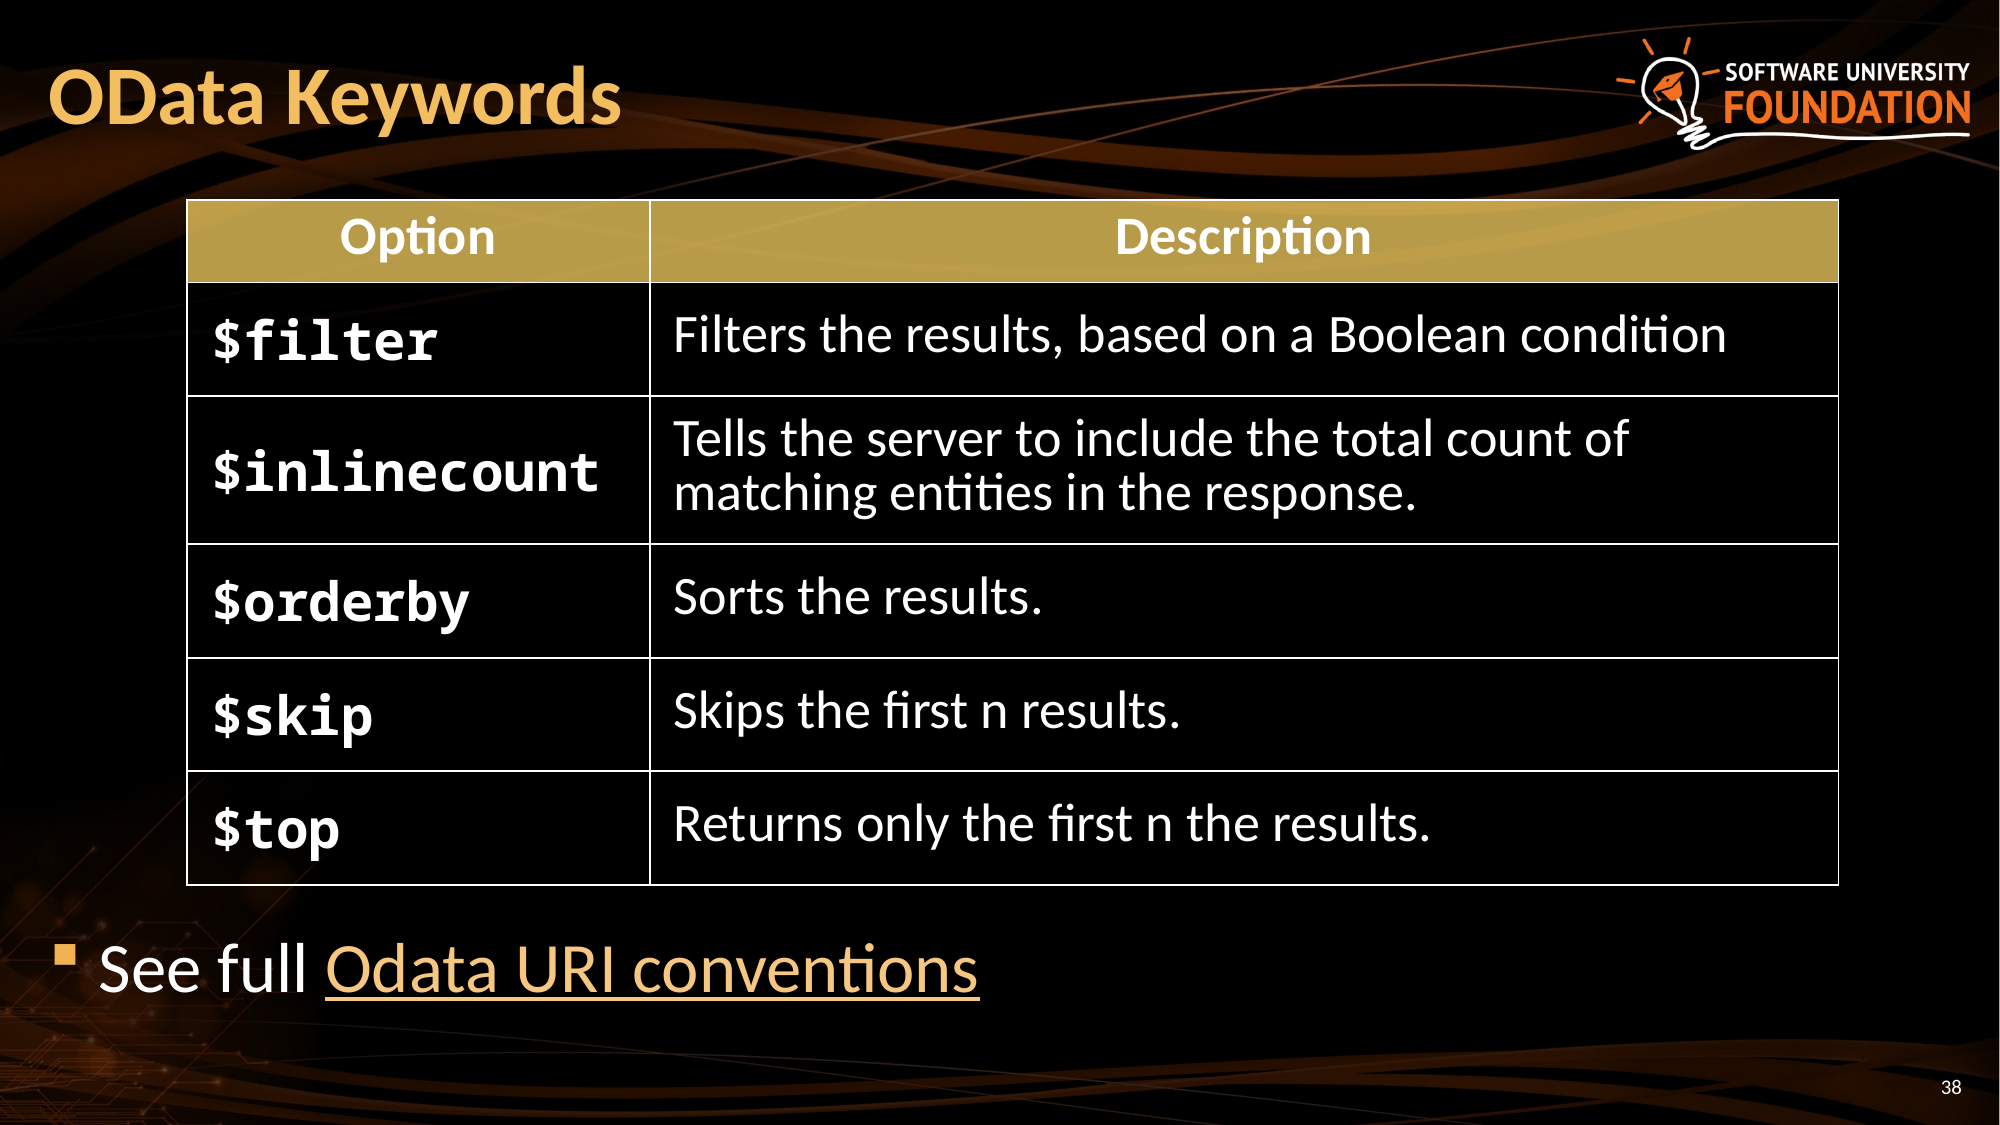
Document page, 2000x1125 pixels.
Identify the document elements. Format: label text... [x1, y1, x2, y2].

table_cell Filters the results, based on a Boolean condition [651, 283, 1838, 395]
title OData Keywords [30, 6, 1602, 189]
table_cell $filter [188, 283, 649, 395]
table_cell $orderby [188, 545, 649, 657]
table_header Option [188, 201, 649, 282]
table_cell $top [188, 772, 649, 884]
table_cell Skips the first n results. [651, 659, 1838, 770]
picture [0, 0, 2000, 1125]
table_cell Sorts the results. [651, 545, 1838, 657]
table_cell $inlinecount [188, 397, 649, 543]
table_cell $skip [188, 659, 649, 770]
table_cell Tells the server to include the total count of matching entities in the response. [651, 397, 1838, 543]
list See full Odata URI conventions [31, 188, 1968, 1103]
table_cell Returns only the first n the results. [651, 772, 1838, 884]
table_header Description [651, 201, 1838, 282]
